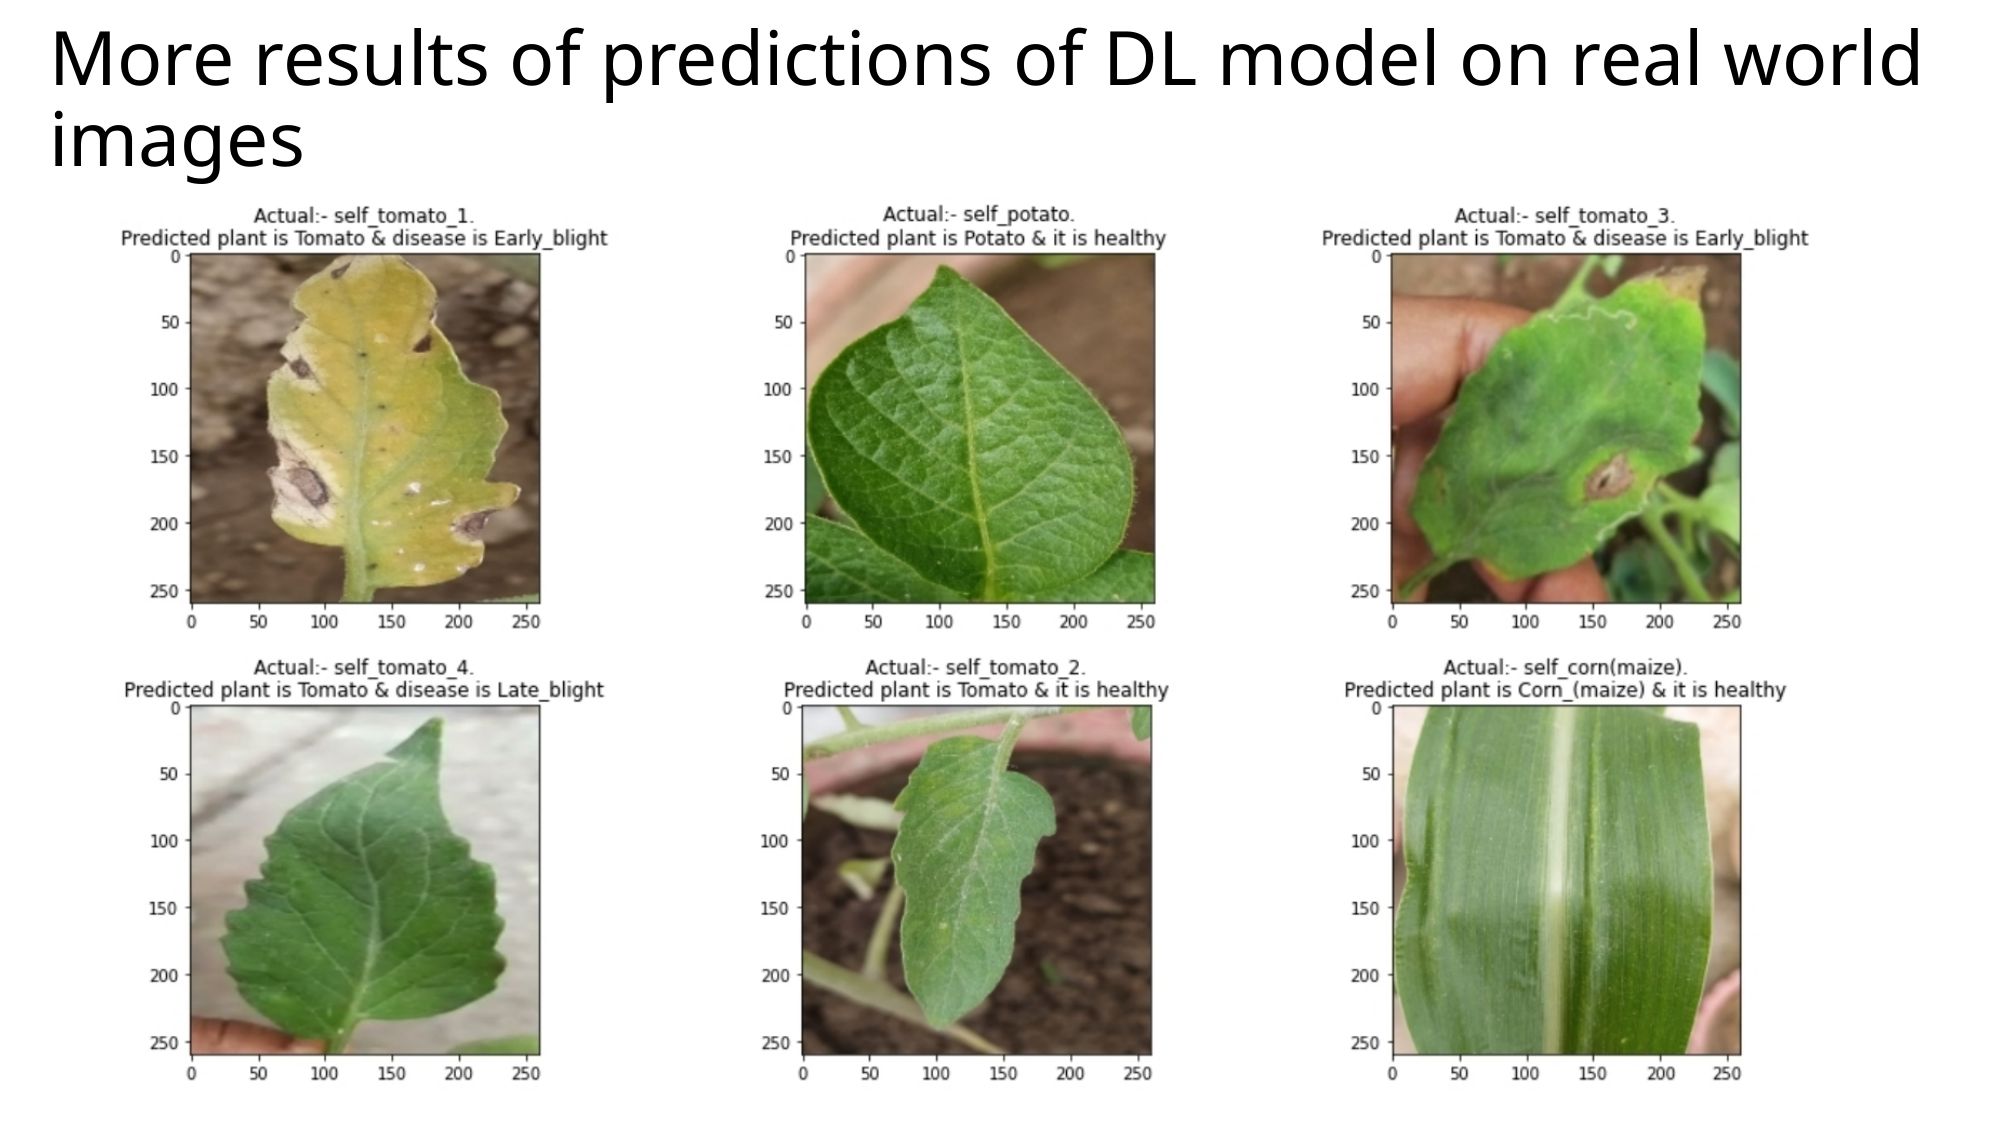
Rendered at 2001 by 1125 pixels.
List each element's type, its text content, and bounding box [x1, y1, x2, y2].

title More results of predictions of DL model on real world images [34, 0, 1966, 211]
picture [99, 195, 1821, 1100]
